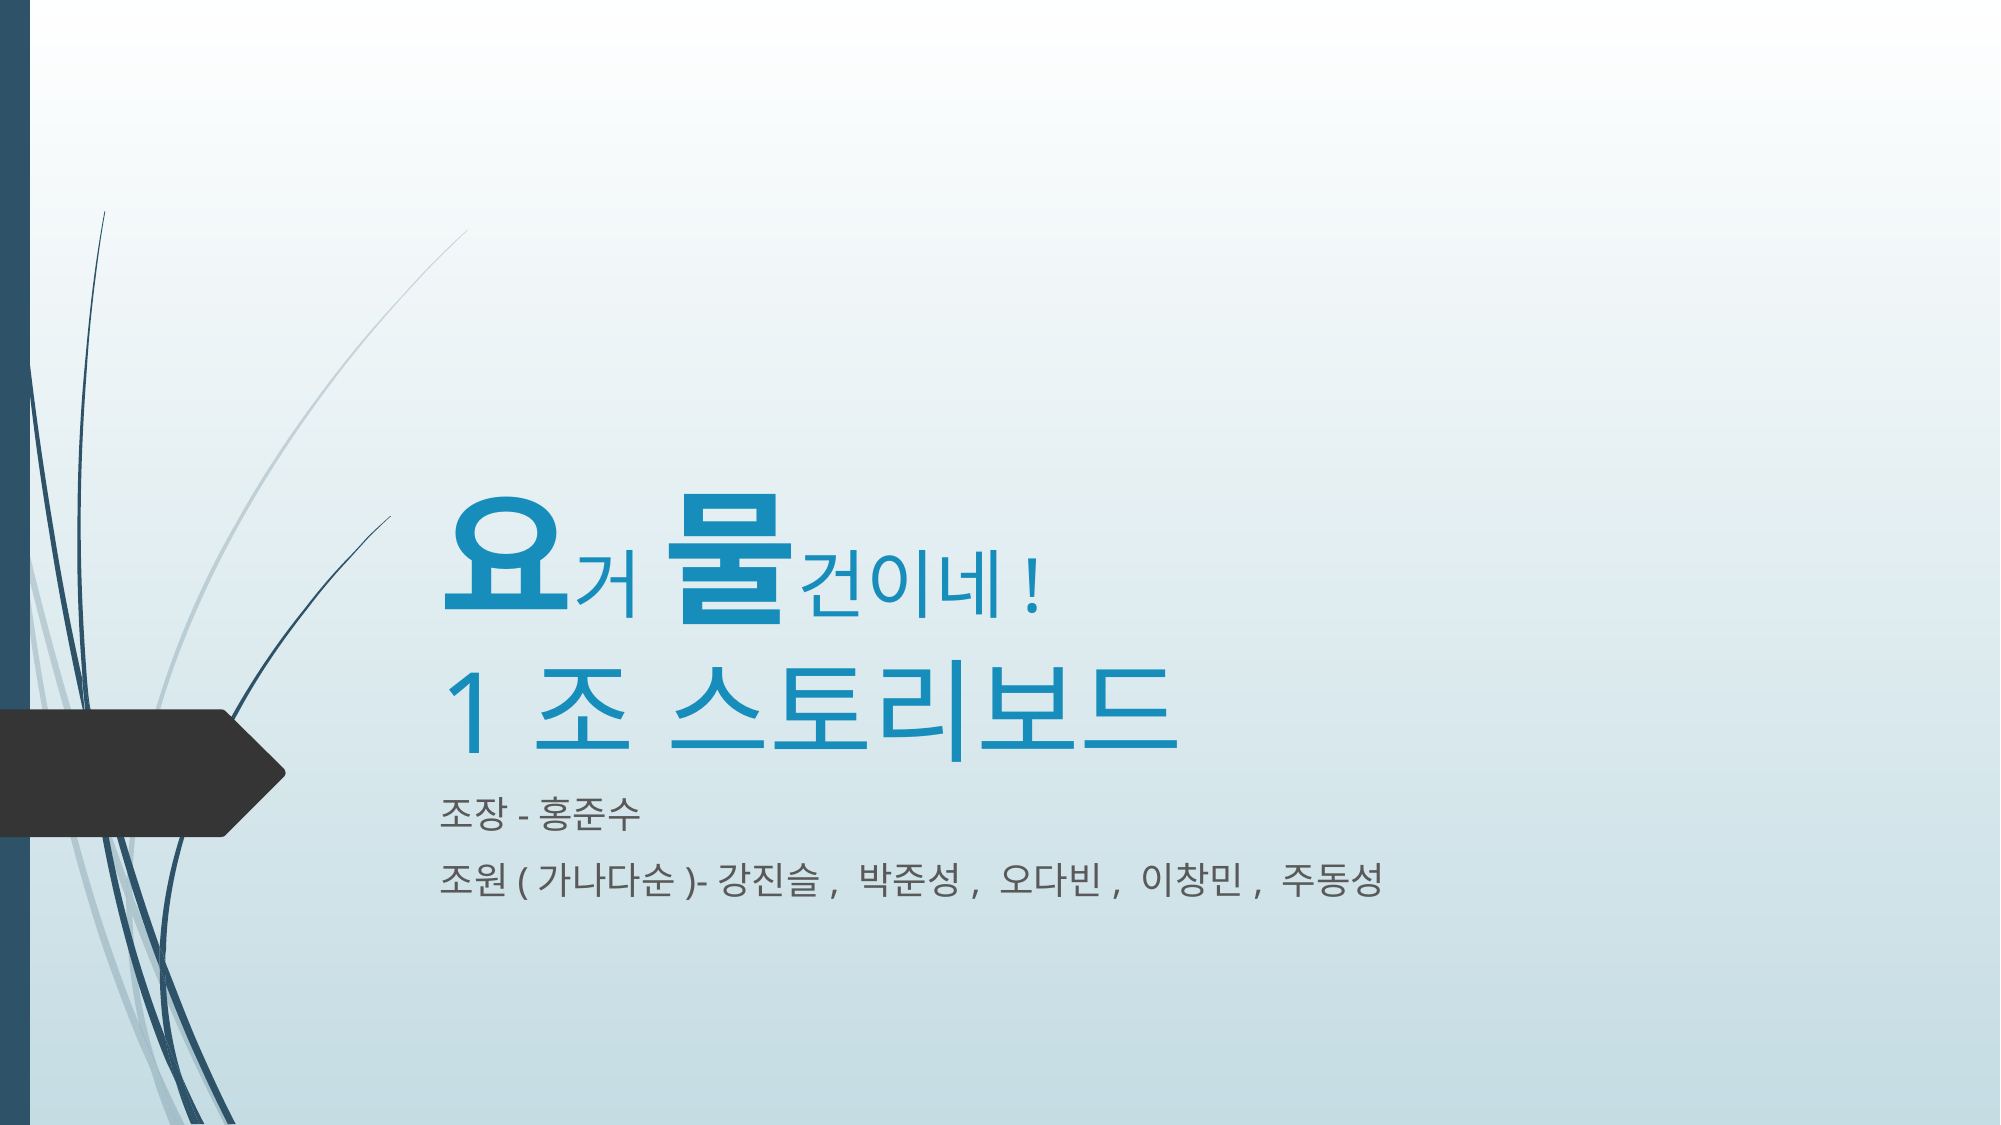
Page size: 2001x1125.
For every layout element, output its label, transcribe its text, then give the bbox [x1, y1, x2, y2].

title 요거 물건이네! 1조 스토리보드 [424, 412, 1888, 783]
subtitle 조장-홍준수 조원(가나다순)-강진슬, 박준성, 오다빈, 이창민, 주동성 [424, 783, 1888, 969]
